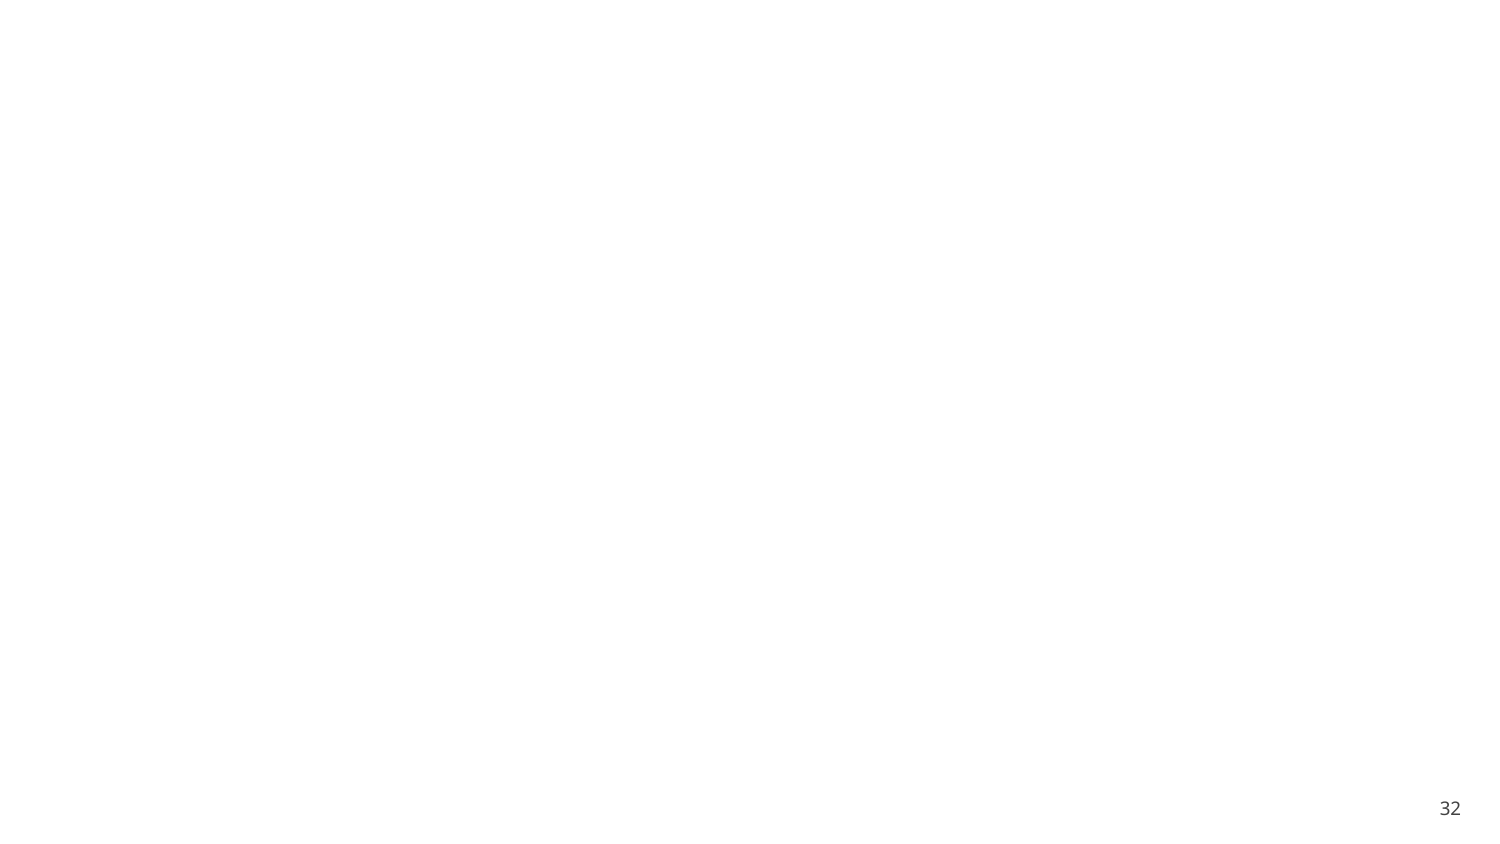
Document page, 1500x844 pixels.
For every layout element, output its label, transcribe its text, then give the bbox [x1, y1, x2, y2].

slide_number 32 [1386, 777, 1477, 842]
